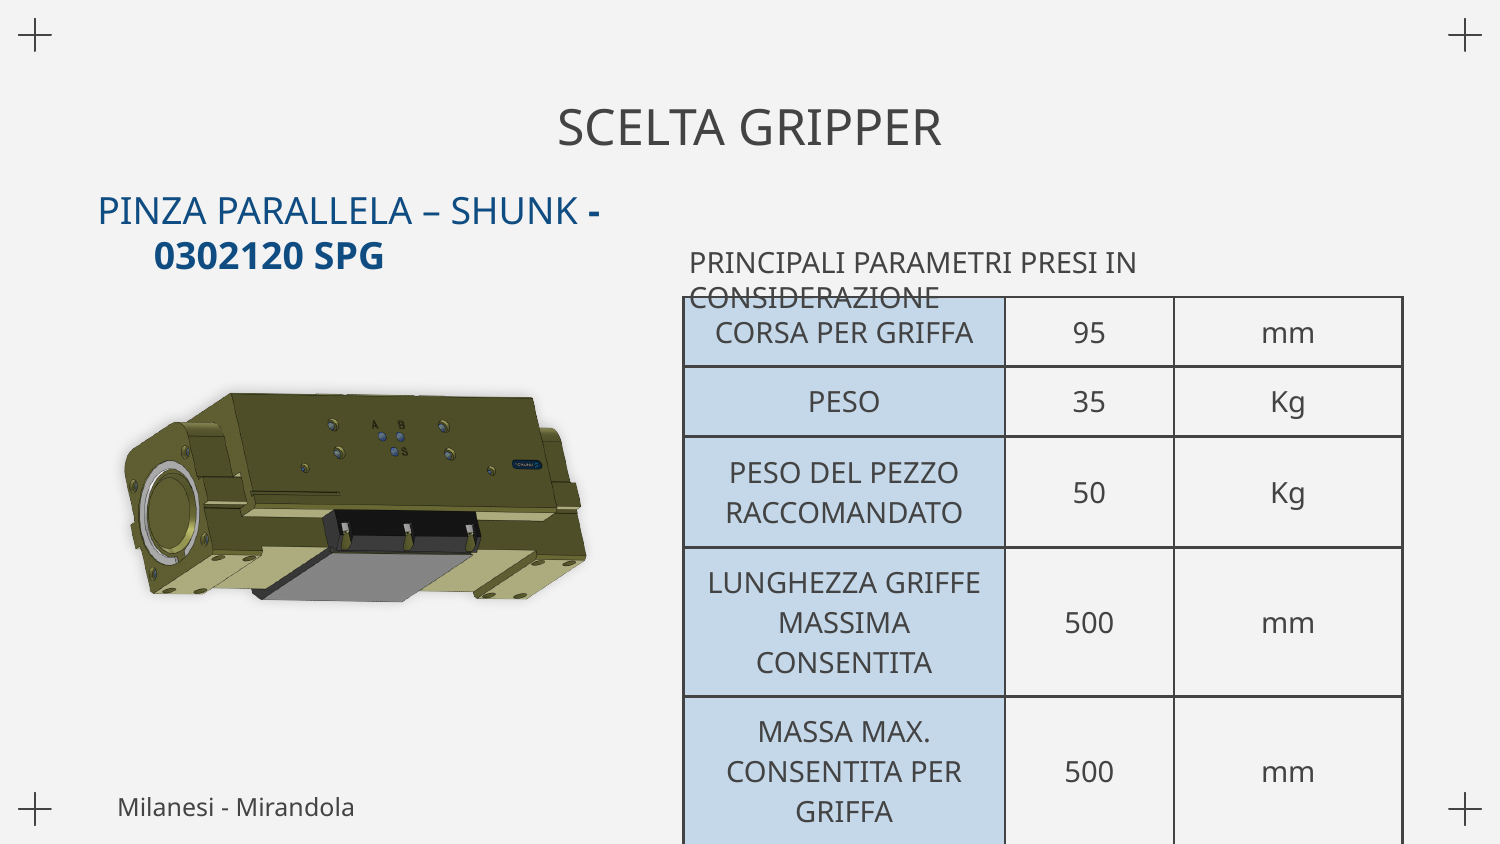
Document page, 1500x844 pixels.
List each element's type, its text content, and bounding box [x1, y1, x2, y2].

title SCELTA GRIPPER [231, 80, 1269, 176]
subtitle PINZA PARALLELA – SHUNK - 0302120 SPG [63, 171, 696, 239]
table_cell PESO [685, 368, 1004, 435]
picture [21, 285, 682, 730]
text_box PRINCIPALI PARAMETRI PRESI IN CONSIDERAZIONE [673, 229, 1318, 284]
table_cell 35 [1006, 368, 1173, 435]
table_header mm [1175, 298, 1401, 365]
table_cell 500 [1006, 549, 1173, 695]
table_cell PESO DEL PEZZO RACCOMANDATO [685, 438, 1004, 546]
table_cell MASSA MAX. CONSENTITA PER GRIFFA [685, 698, 1004, 844]
table_cell mm [1175, 549, 1401, 695]
table_cell 50 [1006, 438, 1173, 546]
table_cell Kg [1175, 368, 1401, 435]
table_cell Kg [1175, 438, 1401, 546]
table_cell 500 [1006, 698, 1173, 844]
table_header CORSA PER GRIFFA [685, 298, 1004, 365]
table_cell LUNGHEZZA GRIFFE MASSIMA CONSENTITA [685, 549, 1004, 695]
subtitle Milanesi - Mirandola [36, 776, 436, 832]
table_header 95 [1006, 298, 1173, 365]
table_cell mm [1175, 698, 1401, 844]
